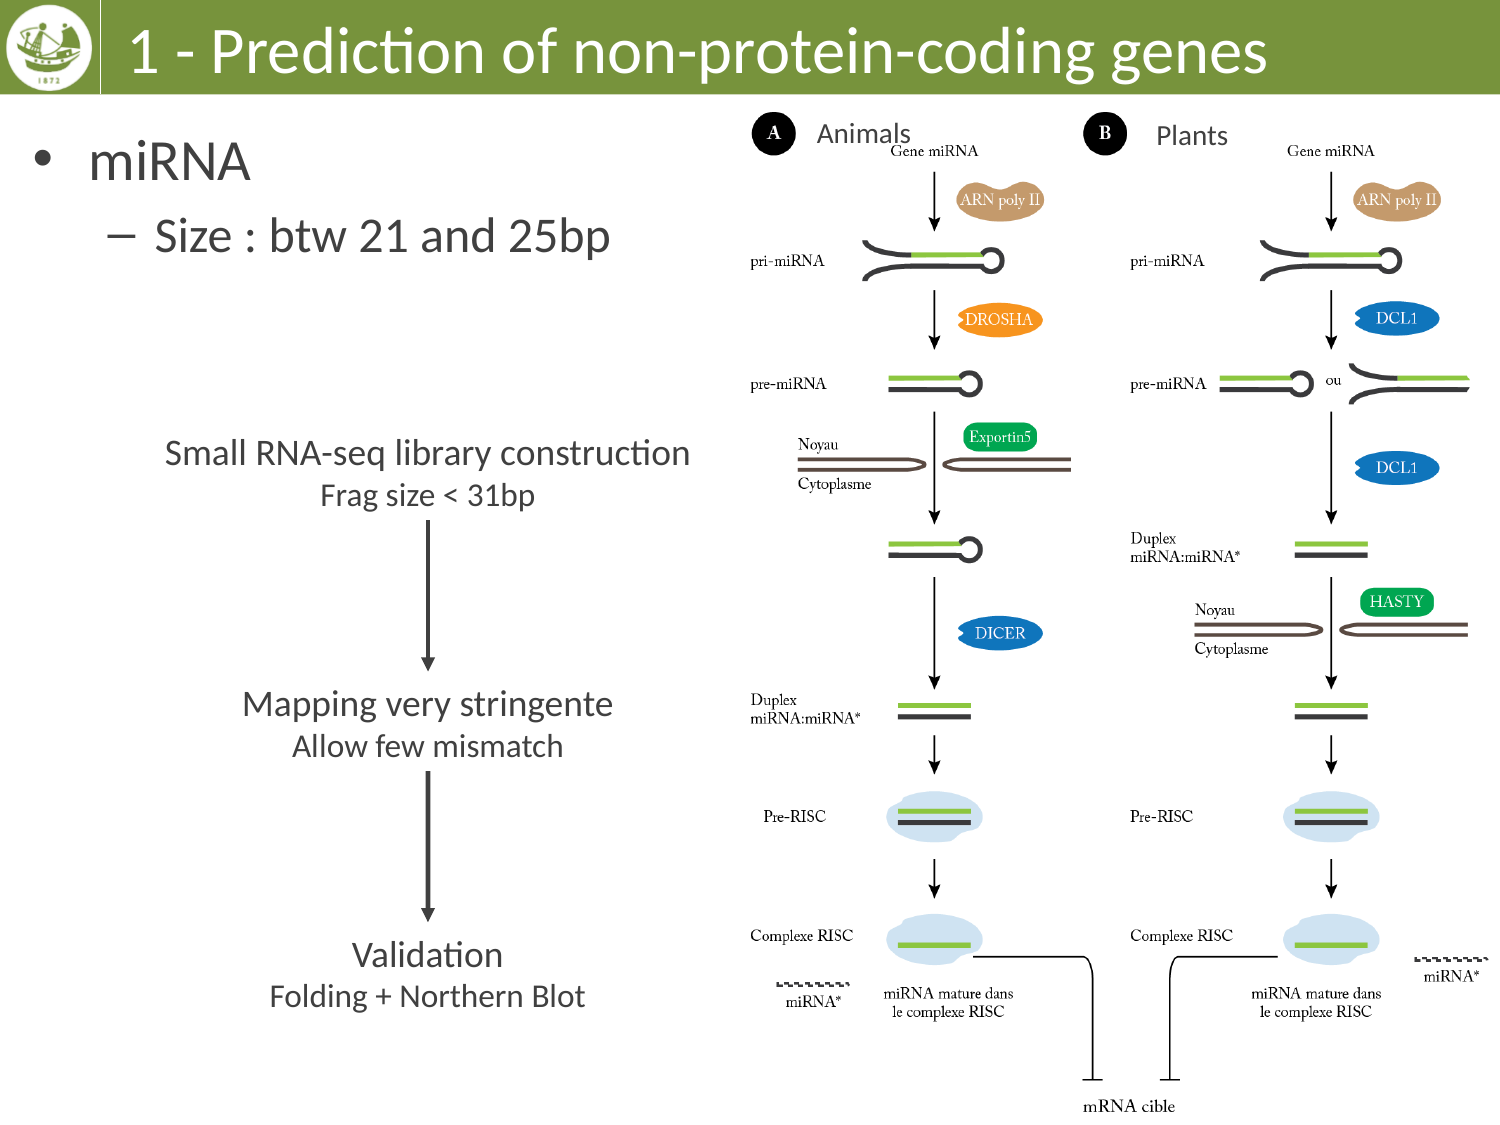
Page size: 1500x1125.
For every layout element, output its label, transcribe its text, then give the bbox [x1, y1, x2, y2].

text_box 1 - Prediction of non-protein-coding genes [112, 7, 1495, 88]
picture [2, 0, 96, 95]
text_box Mapping very stringente Allow few mismatch [213, 671, 643, 772]
text_box Small RNA-seq library construction Frag size < 31bp [53, 420, 732, 521]
list miRNA Size : btw 21 and 25bp [17, 114, 669, 315]
text_box [101, 0, 1500, 96]
text_box Validation Folding + Northern Blot [254, 922, 602, 1022]
picture [737, 100, 1499, 1125]
